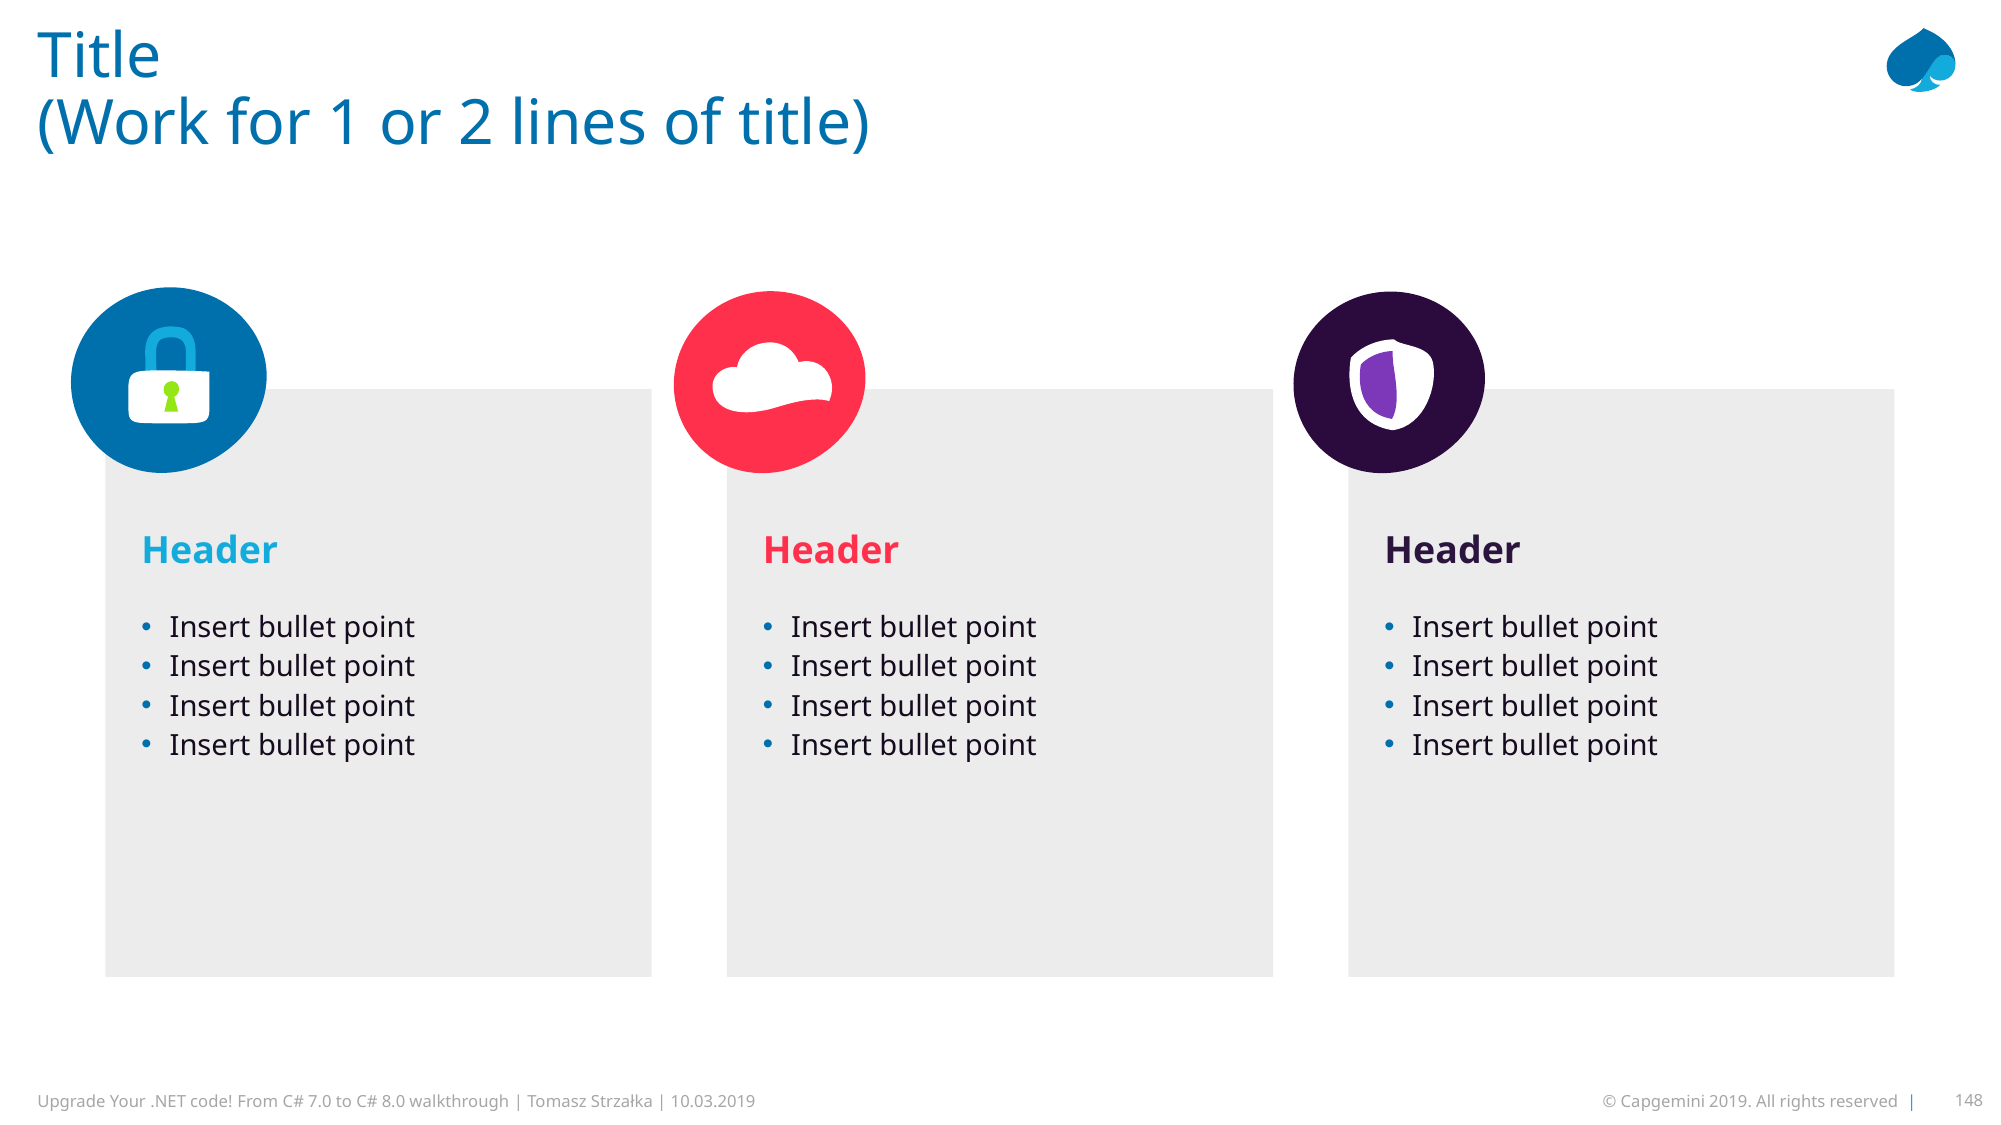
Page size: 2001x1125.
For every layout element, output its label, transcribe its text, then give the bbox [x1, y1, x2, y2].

text_box Header [1384, 498, 1859, 605]
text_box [57, 274, 281, 484]
text_box Header [141, 498, 616, 605]
text_box Insert bullet point Insert bullet point Insert bullet point Insert bullet point [762, 608, 1237, 890]
text_box Insert bullet point Insert bullet point Insert bullet point Insert bullet point [1384, 608, 1859, 890]
text_box [104, 388, 653, 978]
text_box Header [762, 498, 1237, 605]
text_box [726, 388, 1274, 978]
title Title (Work for 1 or 2 lines of title) [37, 0, 1863, 182]
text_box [1280, 279, 1499, 484]
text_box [661, 278, 880, 484]
text_box [1347, 388, 1895, 978]
text_box Insert bullet point Insert bullet point Insert bullet point Insert bullet point [141, 608, 616, 890]
